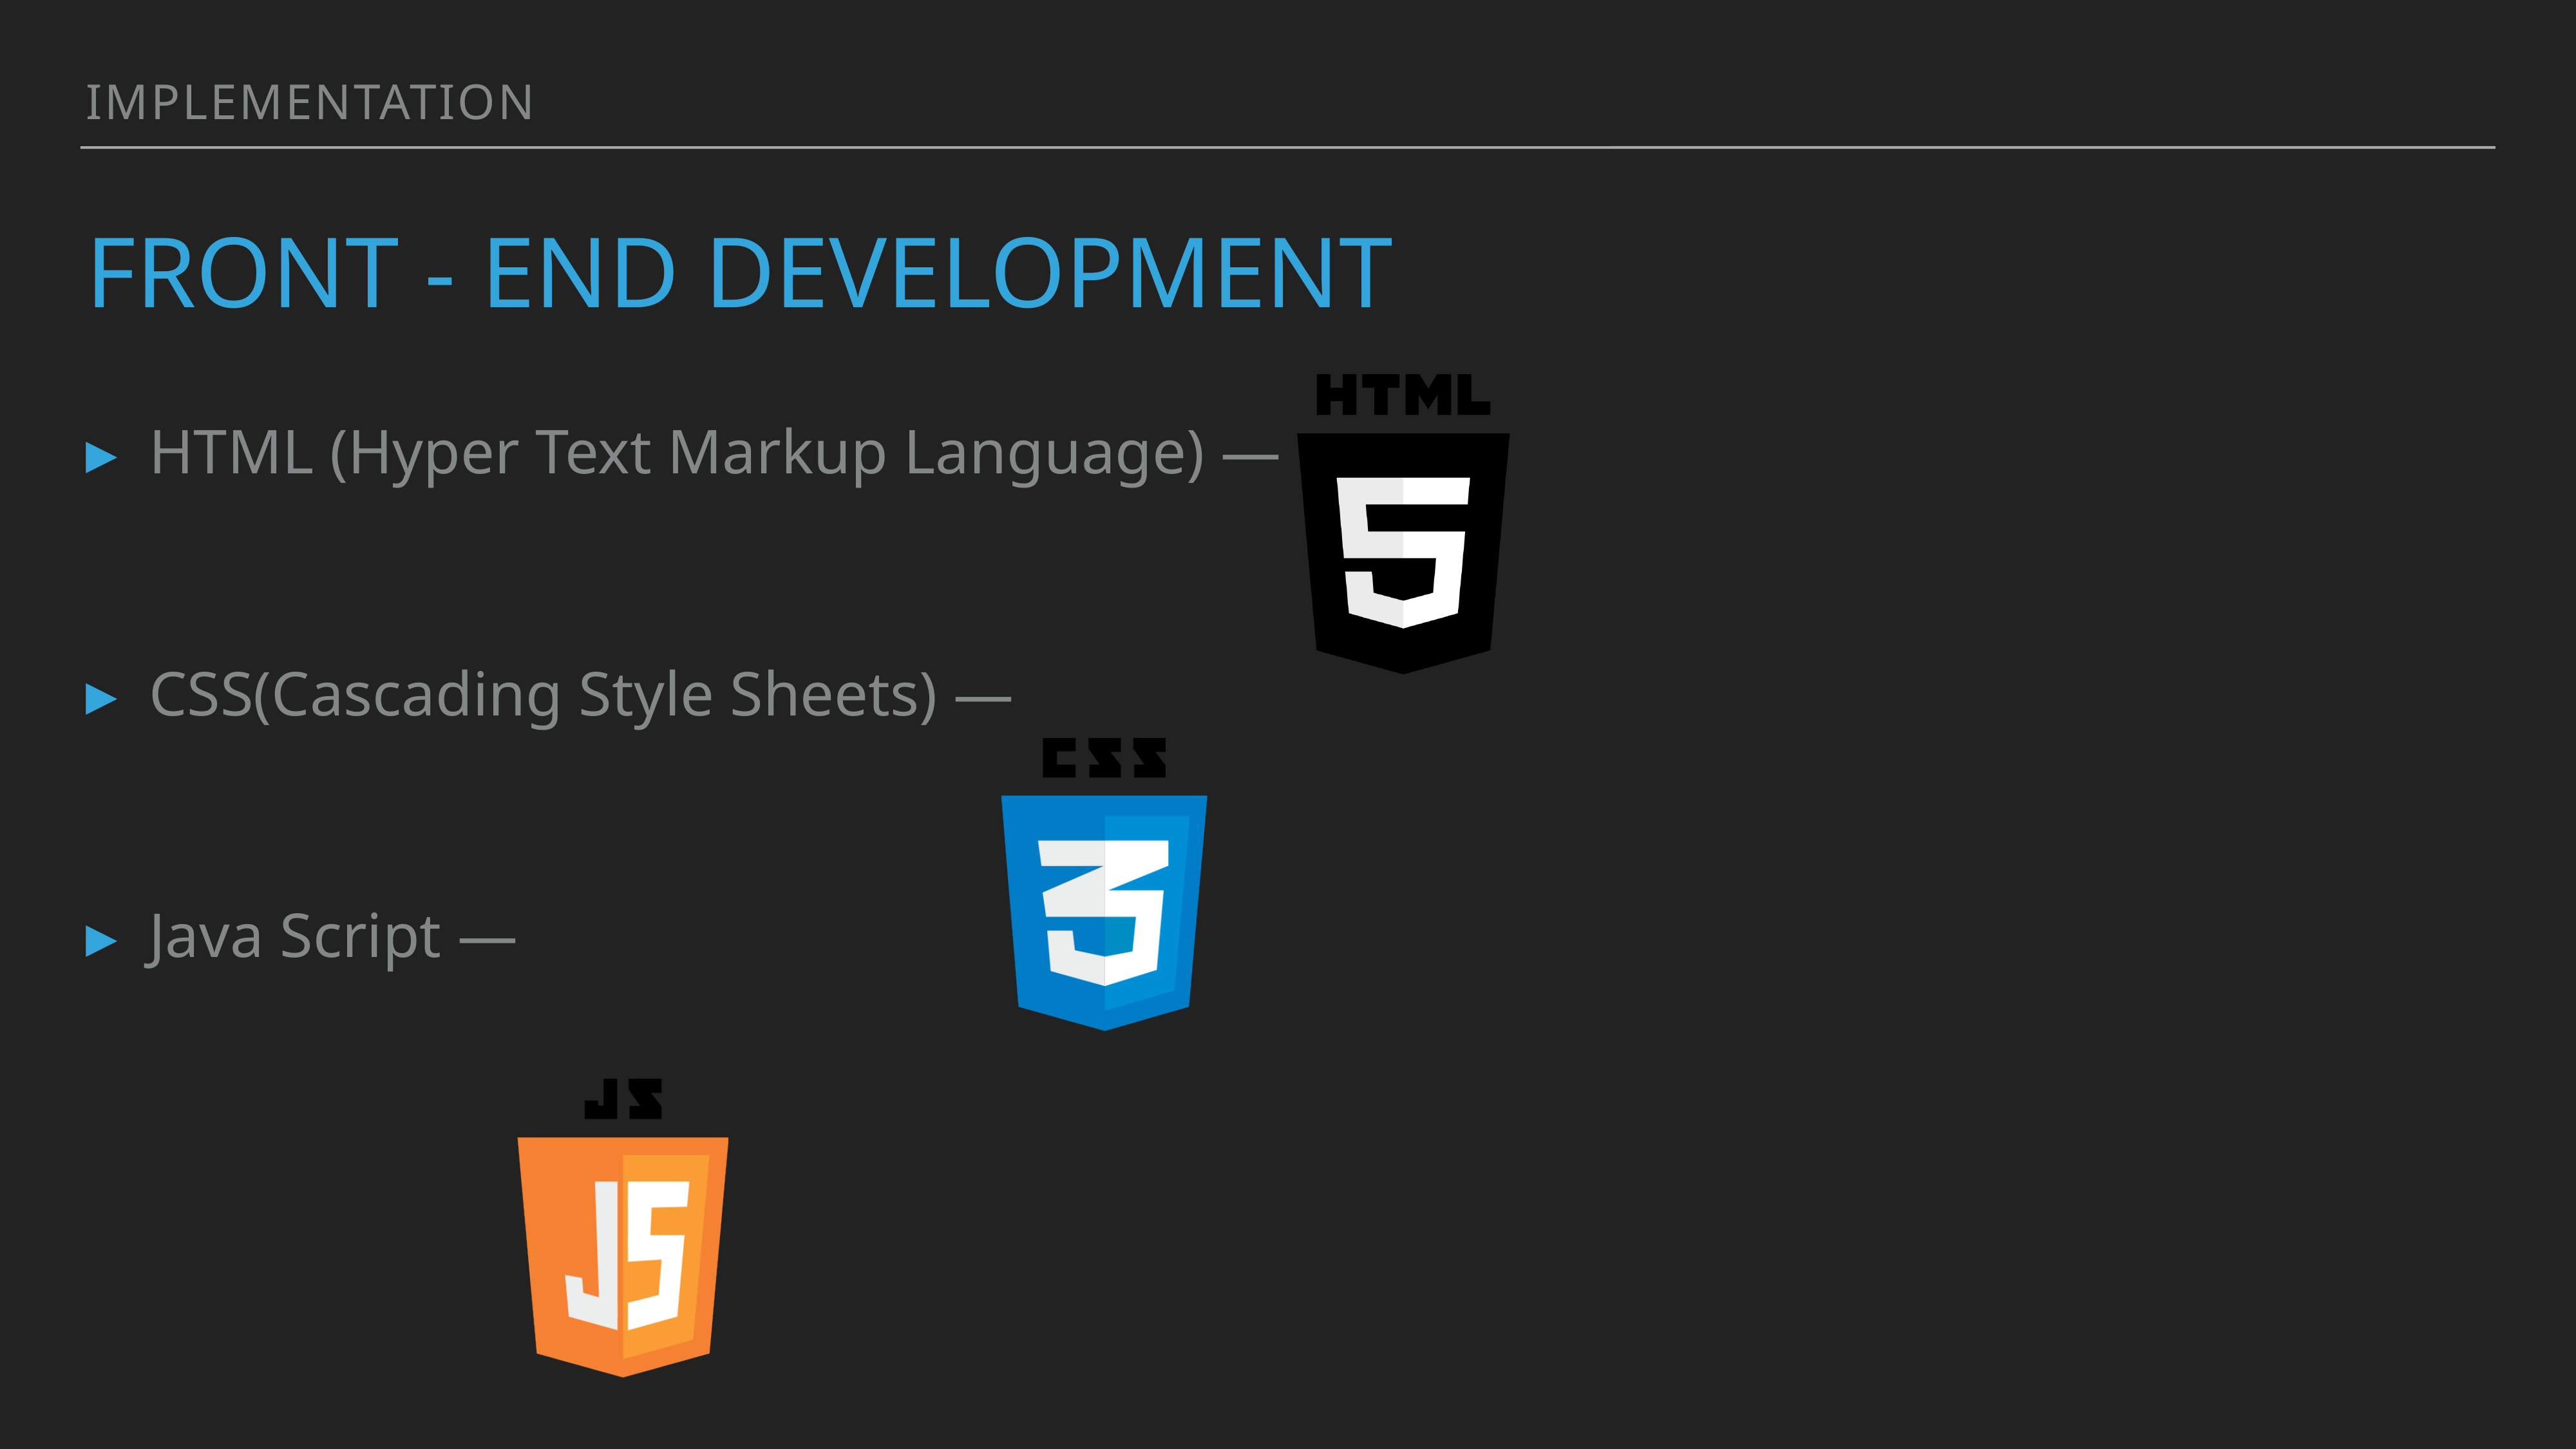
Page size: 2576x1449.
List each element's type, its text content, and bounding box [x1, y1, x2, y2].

picture [1253, 374, 1553, 674]
title Front - end development [80, 227, 2496, 336]
list Implementation [80, 66, 2295, 135]
picture [476, 1078, 729, 1378]
picture [962, 737, 1247, 1032]
list HTML (Hyper Text Markup Language) — CSS(Cascading Style Sheets) — Java Script — [80, 407, 2496, 1316]
